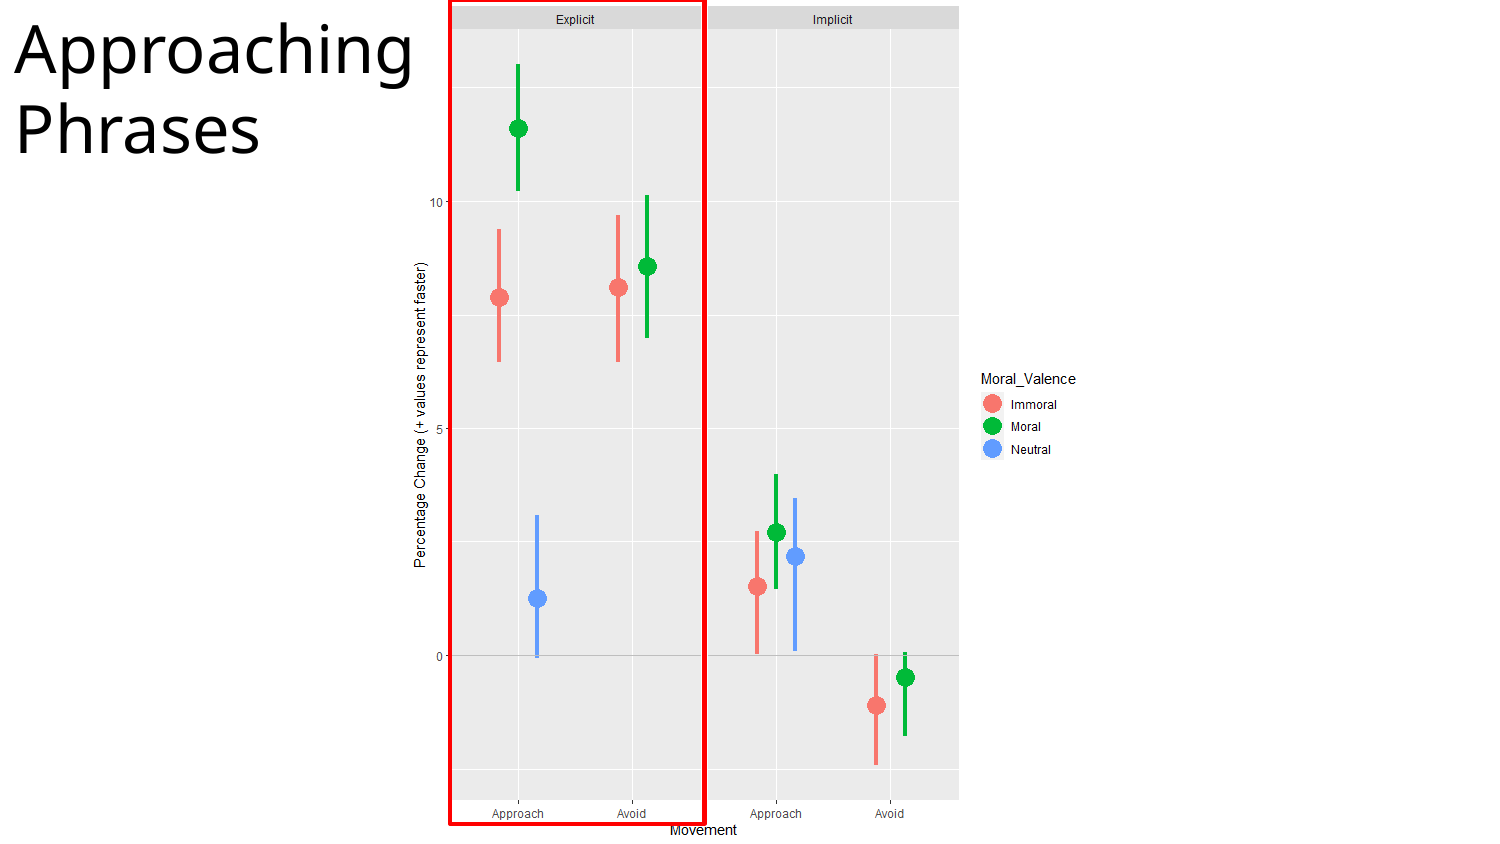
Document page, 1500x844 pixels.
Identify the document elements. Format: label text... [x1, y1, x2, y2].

picture [405, 0, 1095, 844]
text_box Approaching Phrases [0, 0, 403, 175]
